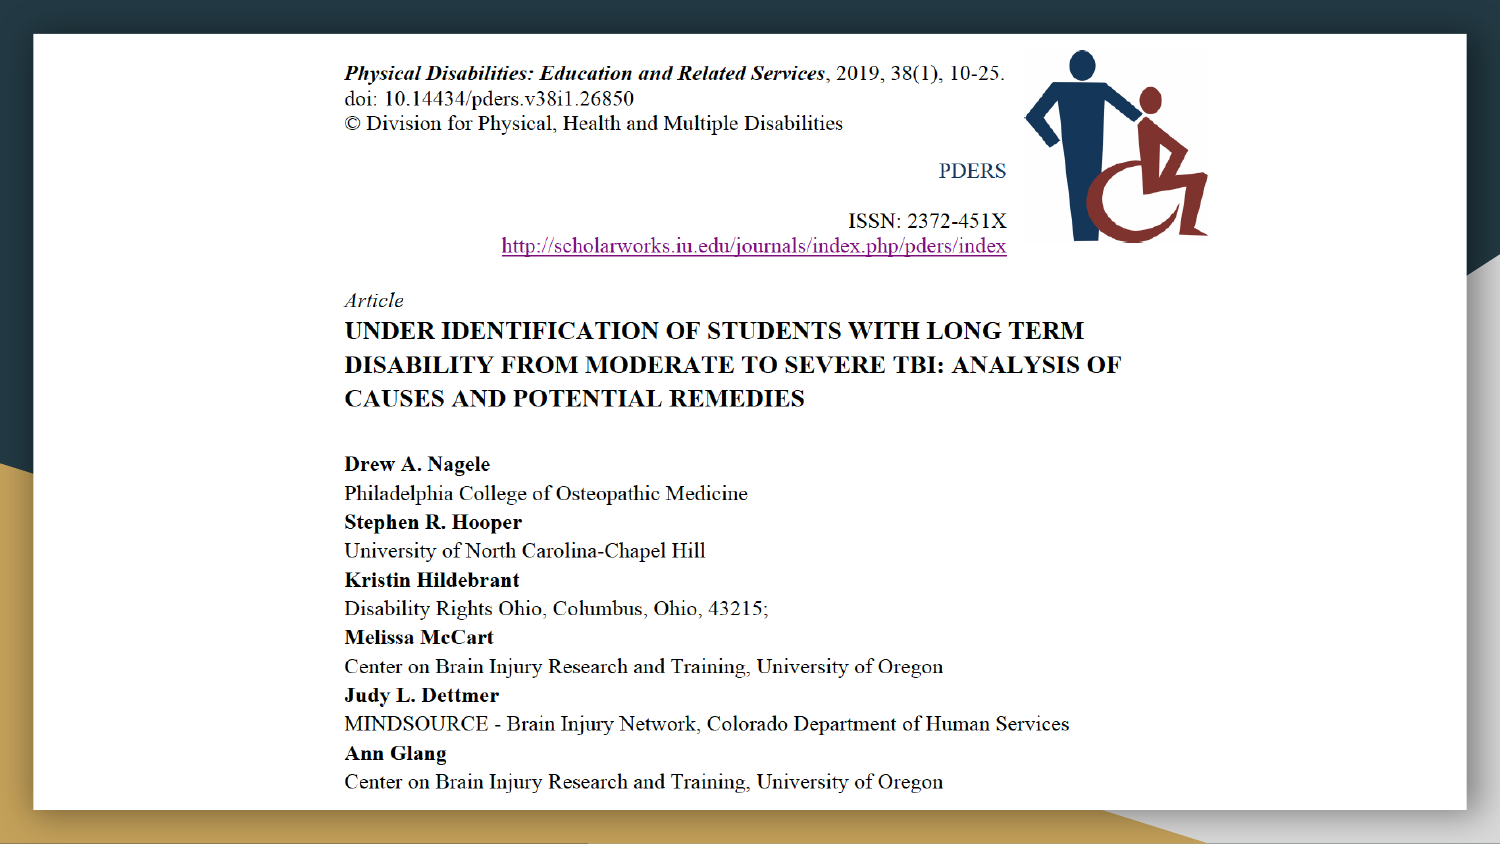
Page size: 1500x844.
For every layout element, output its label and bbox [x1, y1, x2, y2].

picture [322, 36, 1227, 808]
